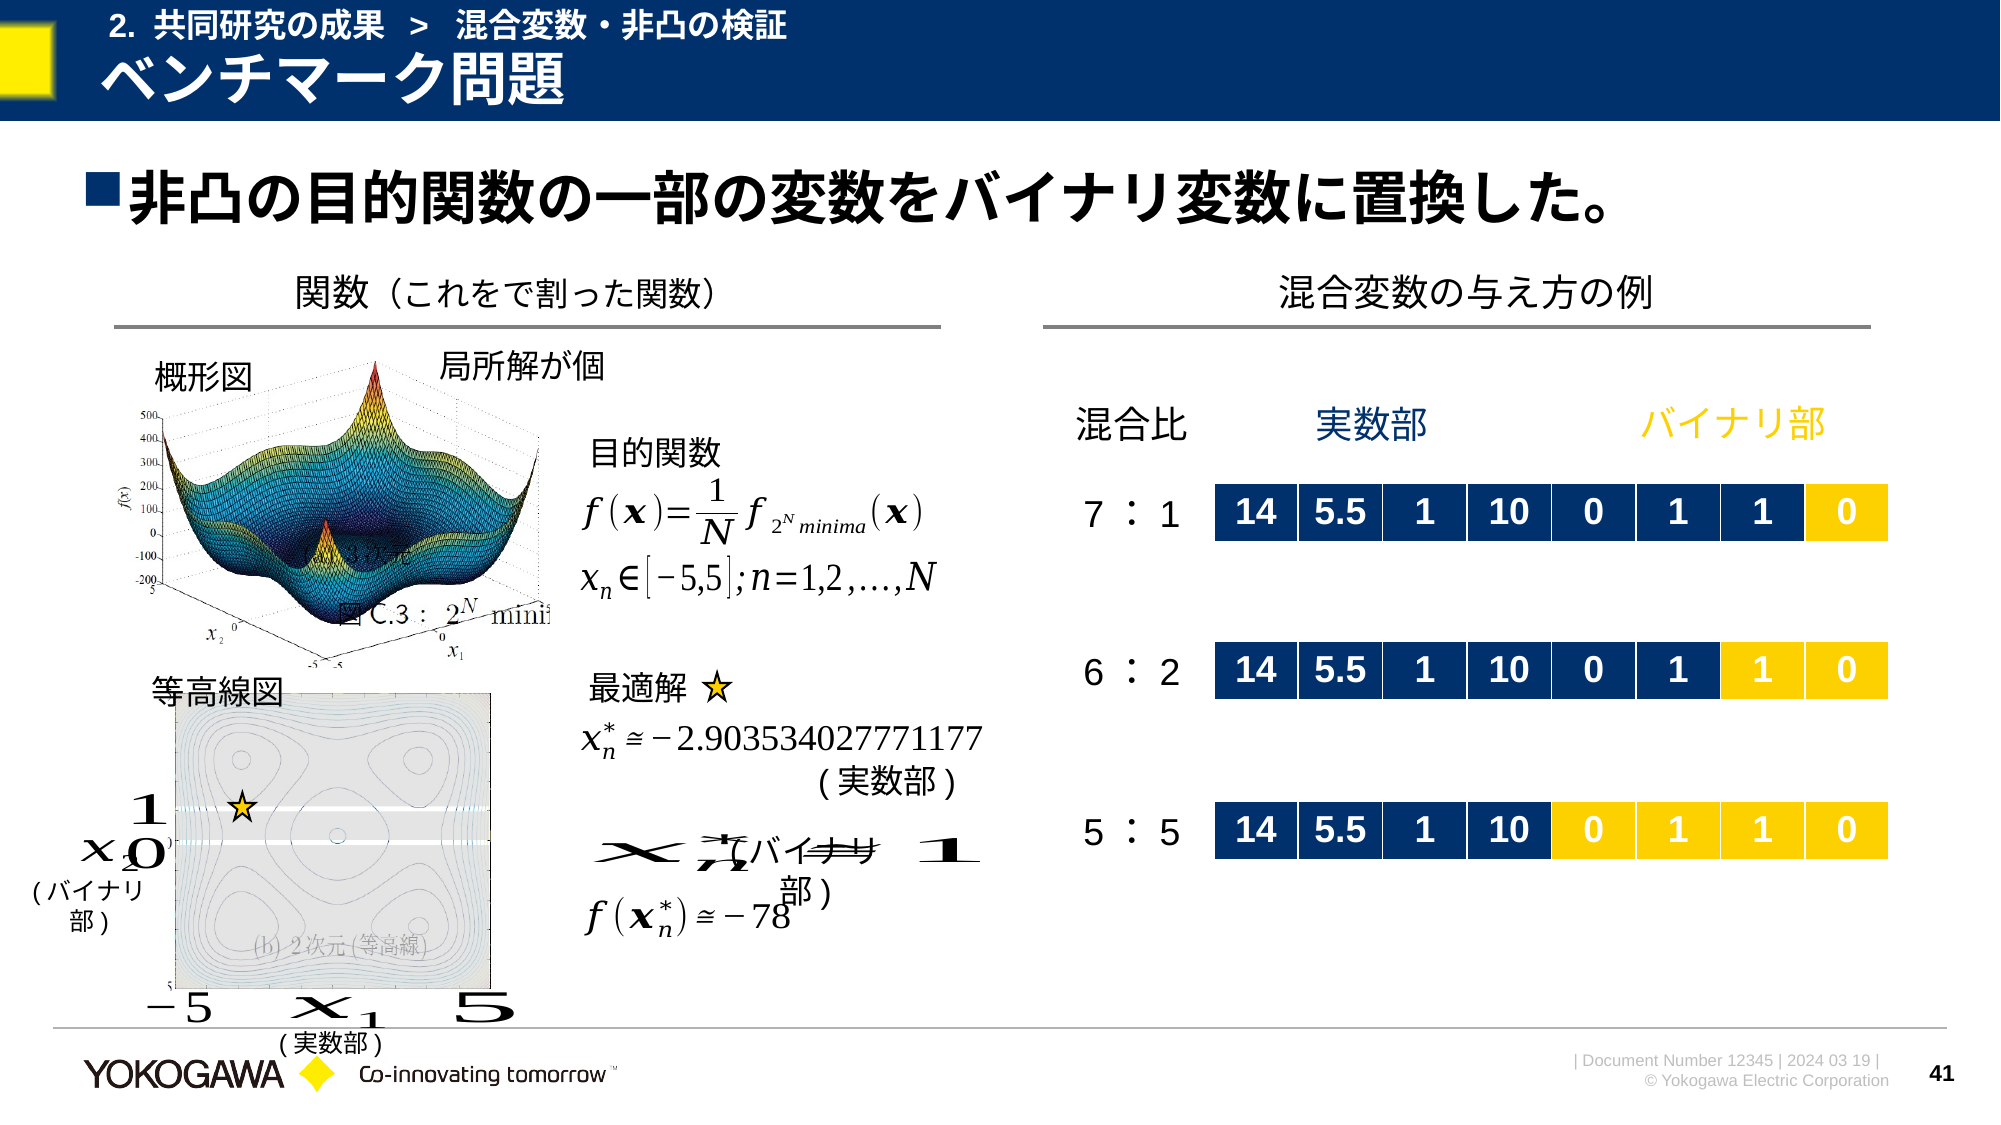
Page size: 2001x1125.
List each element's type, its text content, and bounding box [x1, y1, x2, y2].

text_box 5：5 [1039, 800, 1225, 861]
table_header 1 [1721, 642, 1804, 699]
table_header 1 [1383, 642, 1466, 699]
table_header 5.5 [1299, 484, 1382, 541]
table_header 14 [1225, 642, 1297, 699]
text_box 混合変数の与え方の例 [1254, 261, 1678, 321]
table_header 0 [1552, 484, 1635, 541]
text_box 目的関数 [573, 424, 754, 480]
table_header 0 [1806, 642, 1888, 699]
picture [83, 1055, 617, 1093]
table_header 14 [1225, 484, 1297, 541]
table_header 14 [1225, 802, 1297, 859]
text_box 7：1 [1039, 482, 1225, 543]
table_header 5.5 [1299, 642, 1382, 699]
text_box (実数部) [243, 1020, 418, 1065]
text_box (バイナリ部) [699, 823, 912, 918]
table_header 10 [1468, 484, 1551, 541]
text_box 最適解 [573, 660, 754, 715]
table_header 1 [1721, 802, 1804, 859]
table_header 0 [1806, 802, 1888, 859]
text_box 6：2 [1039, 640, 1225, 701]
table_header 0 [1552, 642, 1635, 699]
text_box バイナリ部 [1611, 393, 1855, 453]
text_box 非凸の目的関数の一部の変数をバイナリ変数に置換した。 [66, 161, 1905, 301]
text_box [701, 668, 733, 703]
table_header 1 [1721, 484, 1804, 541]
text_box 実数部 [1273, 393, 1471, 454]
picture [0, 6, 69, 115]
table_header 1 [1383, 484, 1466, 541]
text_box 等高線図 [125, 677, 167, 719]
picture [111, 346, 551, 991]
table_header 10 [1468, 642, 1551, 699]
table_header 10 [1468, 802, 1551, 859]
slide_number 41 [1904, 1042, 1970, 1103]
text_box (バイナリ部) [8, 867, 167, 943]
table_header 5.5 [1299, 802, 1382, 859]
table_header 1 [1637, 642, 1720, 699]
table_header 1 [1637, 484, 1720, 541]
text_box (実数部) [799, 752, 975, 808]
table_header 0 [1806, 484, 1888, 541]
text_box 2. 共同研究の成果 > 混合変数・非凸の検証 [93, 0, 1097, 52]
text_box 混合比 [1039, 393, 1225, 454]
title ベンチマーク問題 [84, 39, 1955, 125]
table_header 0 [1552, 802, 1635, 859]
table_header 1 [1383, 802, 1466, 859]
table_header 1 [1637, 802, 1720, 859]
